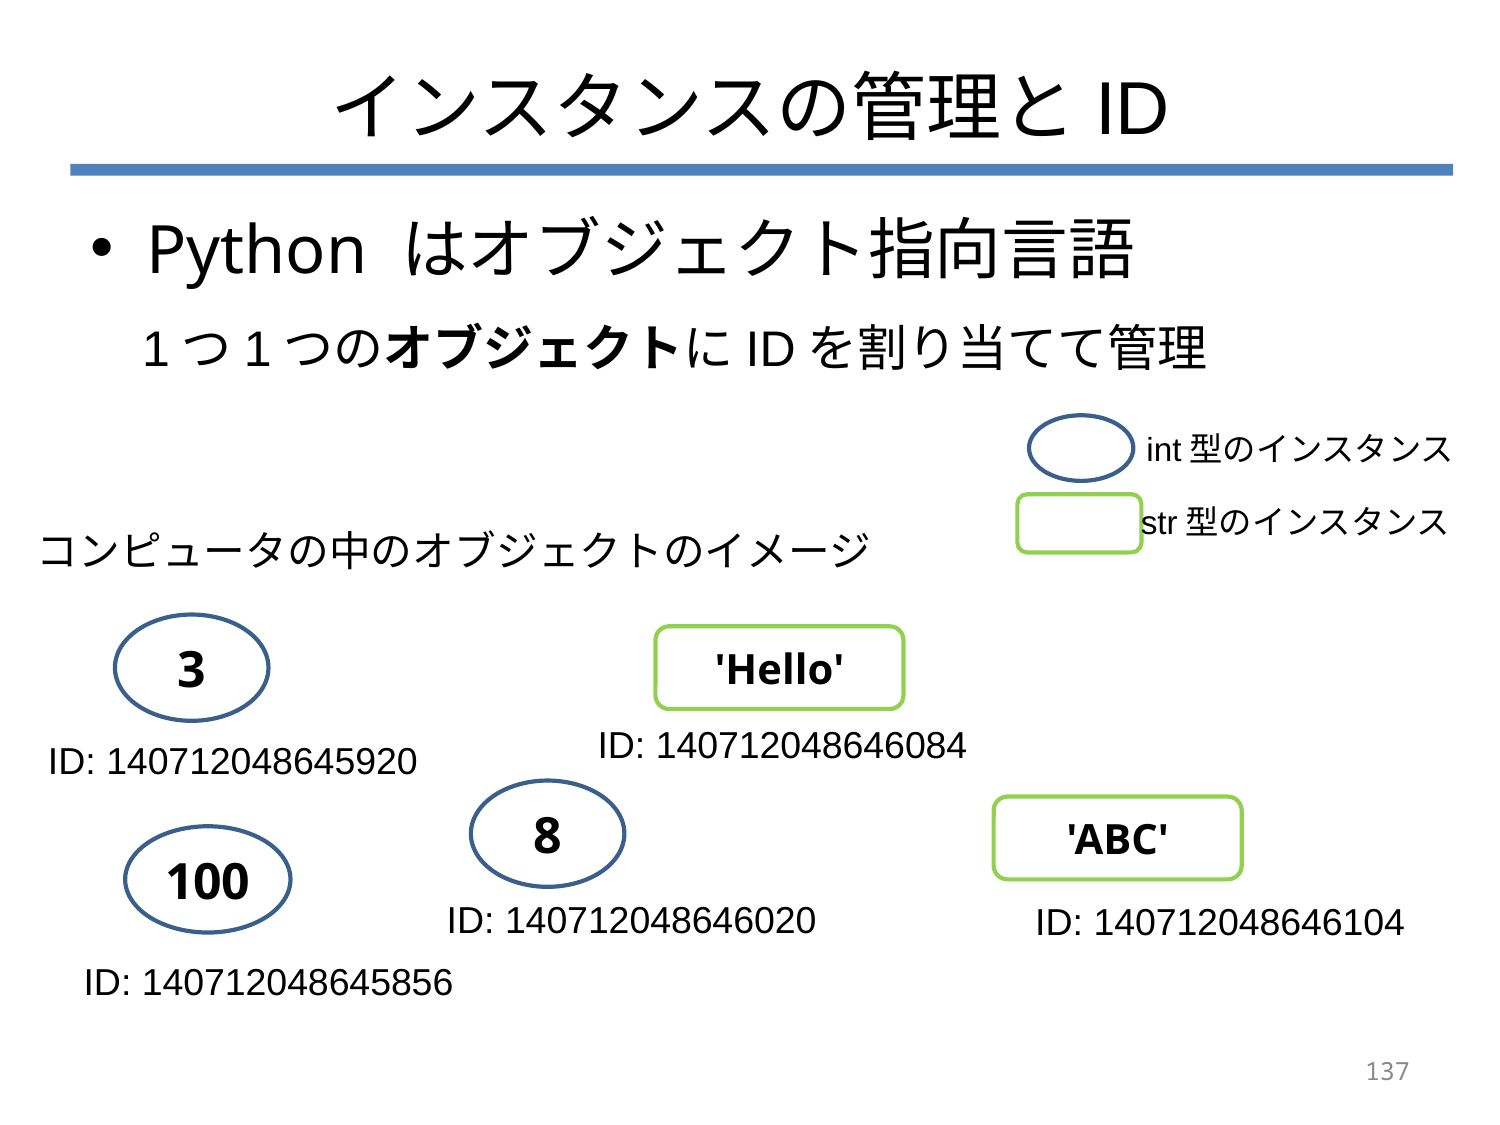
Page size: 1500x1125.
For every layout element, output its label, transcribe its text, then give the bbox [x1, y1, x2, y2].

text_box [1026, 413, 1131, 483]
text_box ID: 140712048646020 [431, 888, 832, 949]
text_box ID: 140712048645920 [33, 730, 433, 790]
text_box 'Hello' [653, 624, 906, 712]
list Python はオブジェクト指向言語 [75, 199, 1425, 306]
text_box ID: 140712048646084 [582, 713, 983, 774]
text_box str型のインスタンス [1126, 494, 1466, 549]
text_box ID: 140712048646104 [1020, 890, 1420, 950]
text_box [1015, 492, 1142, 555]
text_box 'ABC' [991, 794, 1244, 882]
slide_number 137 [1074, 1042, 1425, 1103]
text_box int型のインスタンス [1131, 420, 1469, 476]
text_box 8 [468, 778, 627, 888]
text_box コンピュータの中のオブジェクトのイメージ [22, 516, 886, 582]
text_box 100 [123, 824, 293, 935]
text_box 3 [112, 612, 271, 723]
title インスタンスの管理とID [75, 45, 1425, 164]
text_box 1つ1つのオブジェクトにIDを割り当てて管理 [127, 309, 1456, 385]
text_box ID: 140712048645856 [68, 950, 469, 1011]
